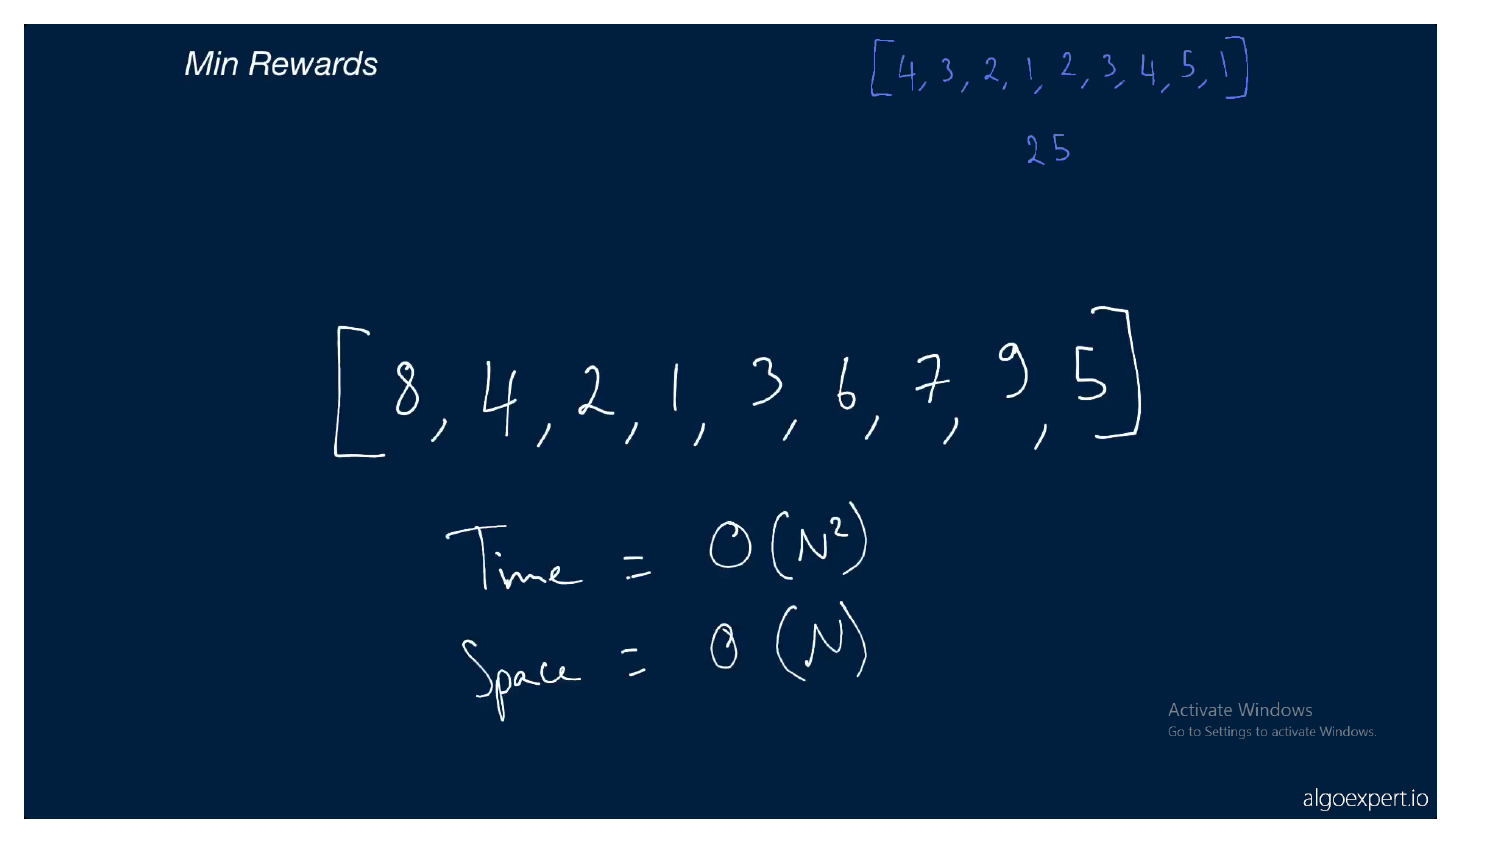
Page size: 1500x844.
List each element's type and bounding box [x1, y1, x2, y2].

picture [24, 24, 1437, 819]
